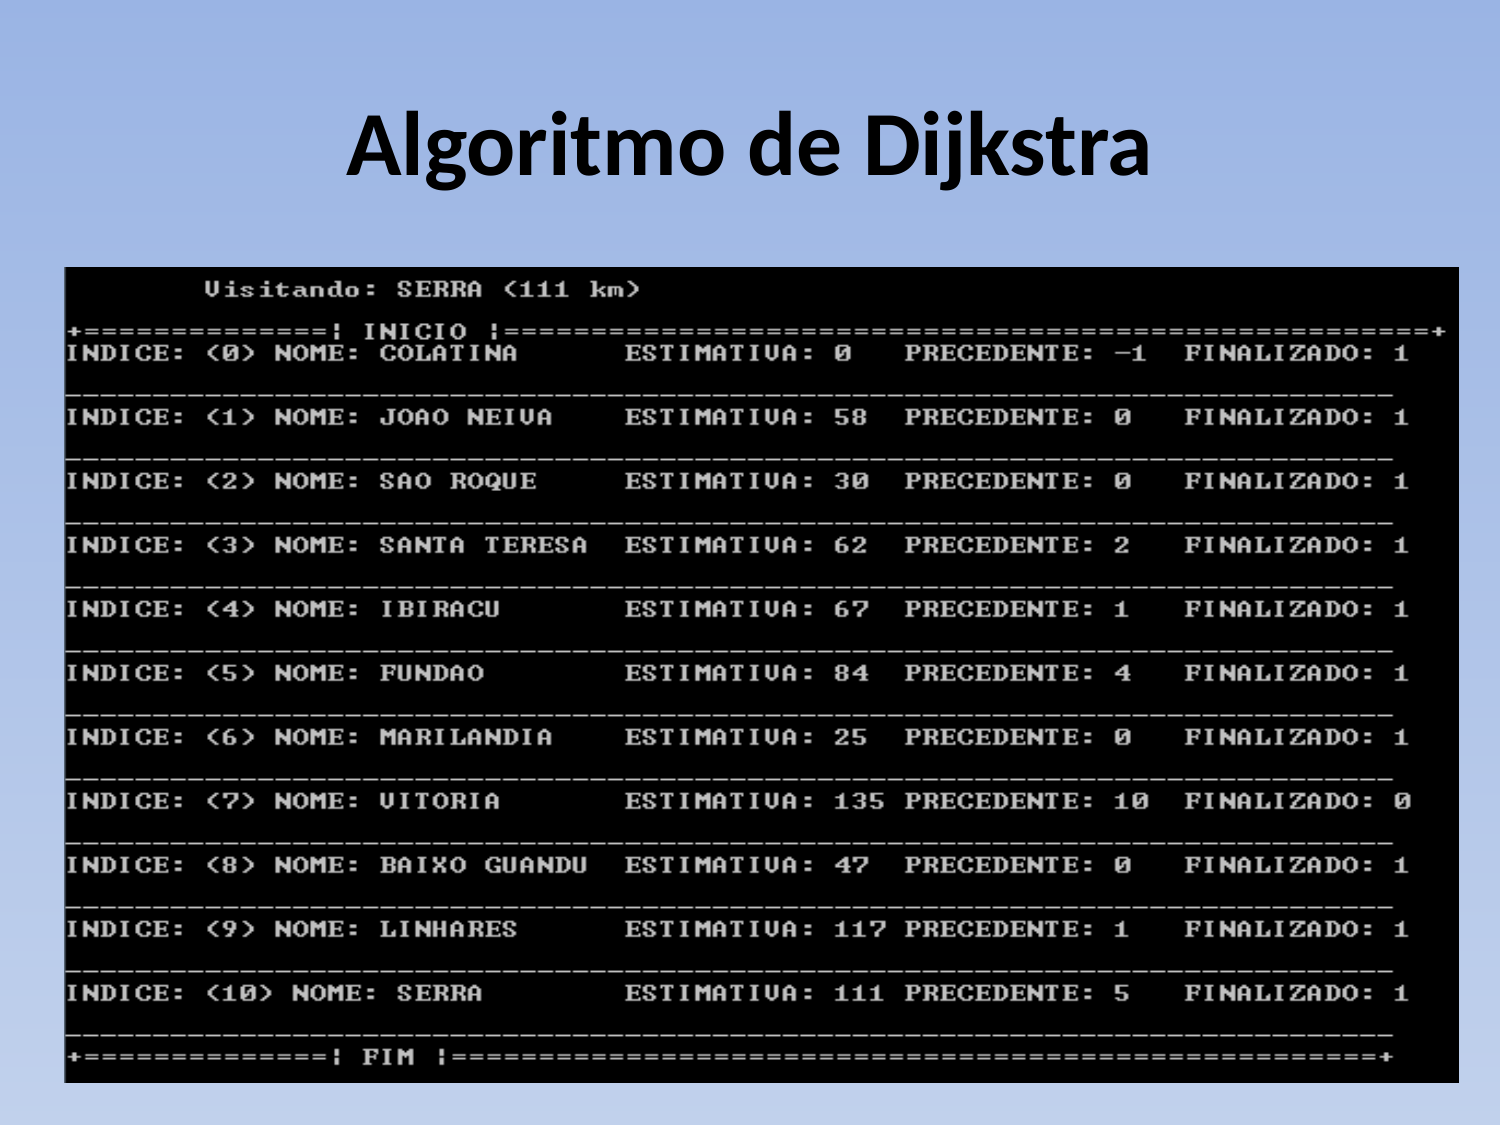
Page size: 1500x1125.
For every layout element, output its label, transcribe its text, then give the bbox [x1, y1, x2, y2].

title Algoritmo de Dijkstra [75, 45, 1425, 233]
picture [64, 266, 1459, 1083]
